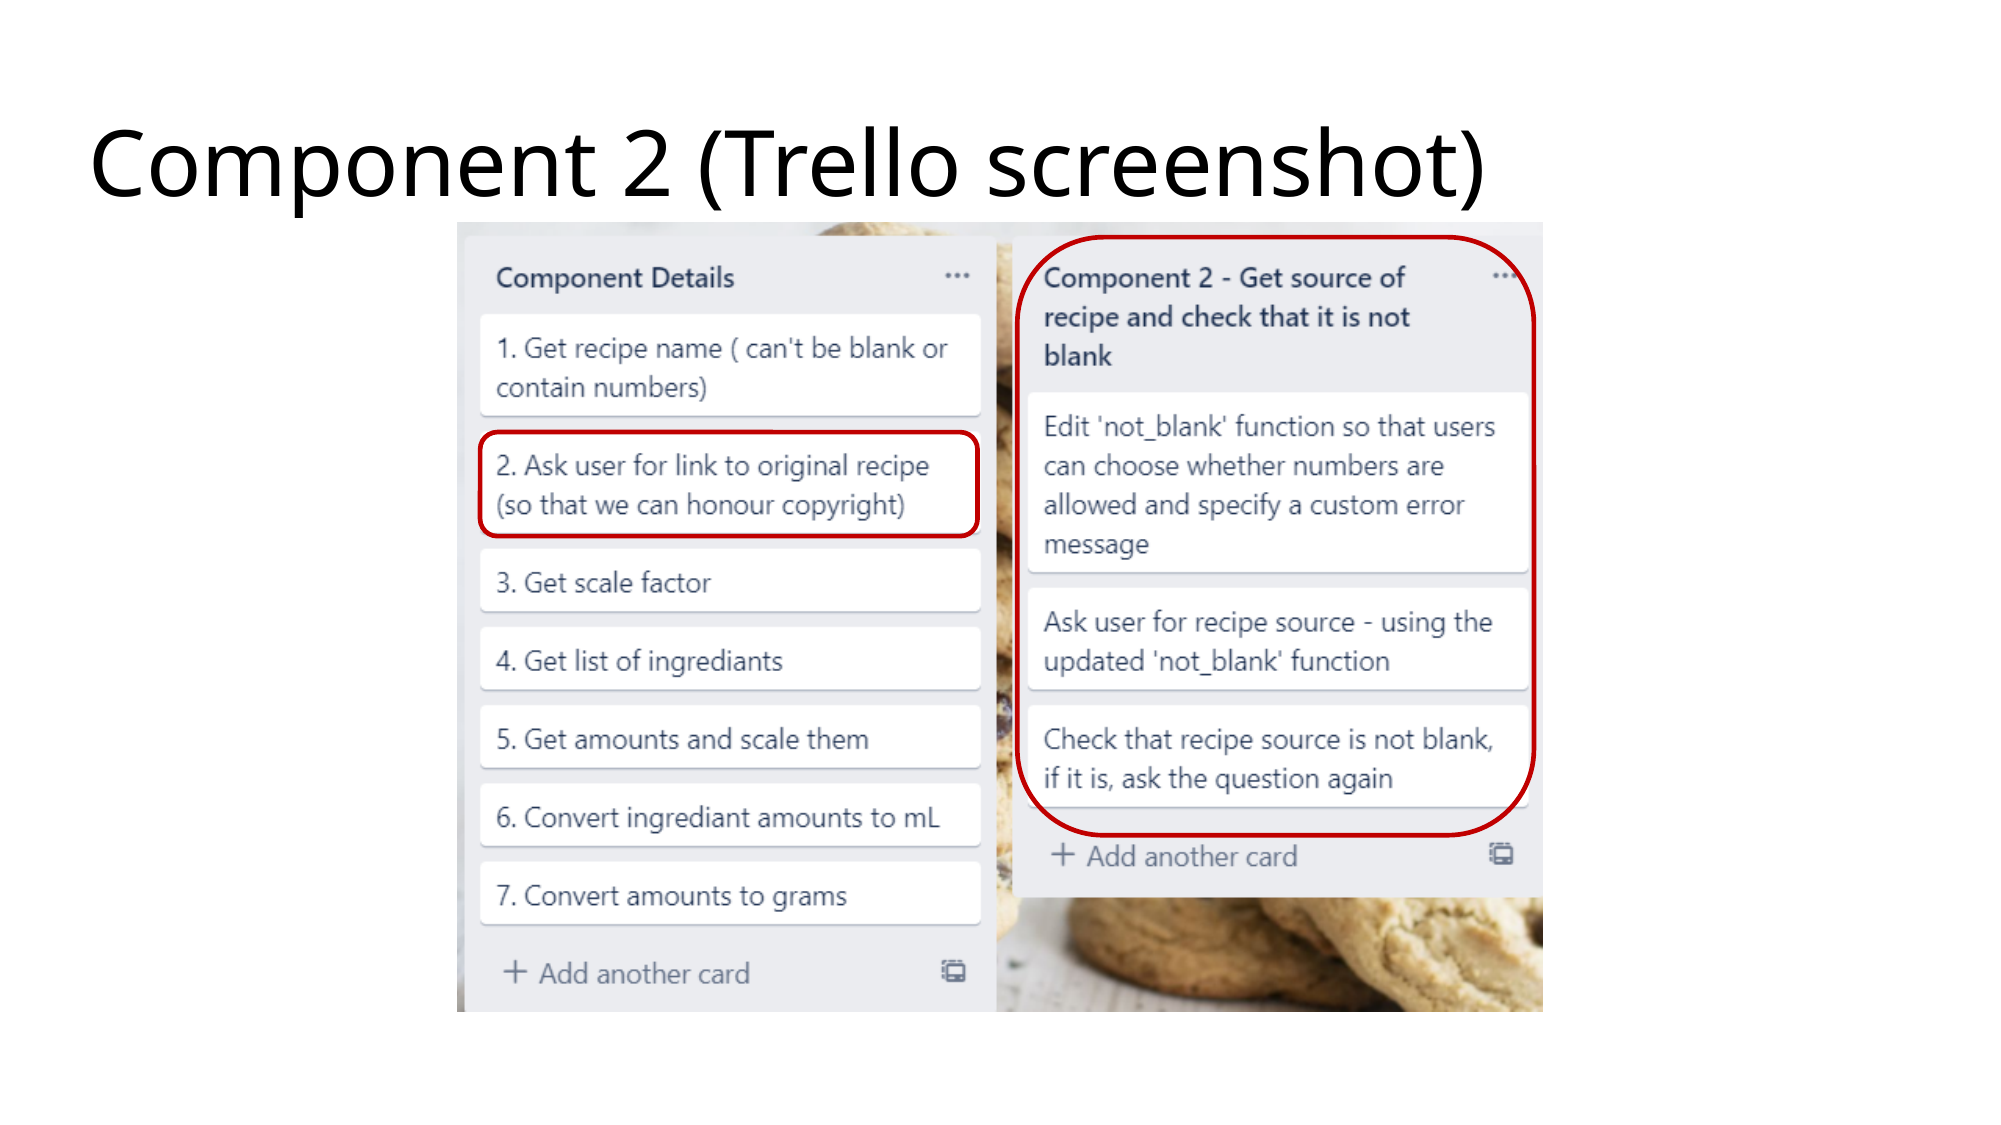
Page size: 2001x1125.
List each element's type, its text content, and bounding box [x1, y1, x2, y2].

picture [457, 222, 1543, 1012]
title Component 2 (Trello screenshot) [68, 97, 1932, 223]
